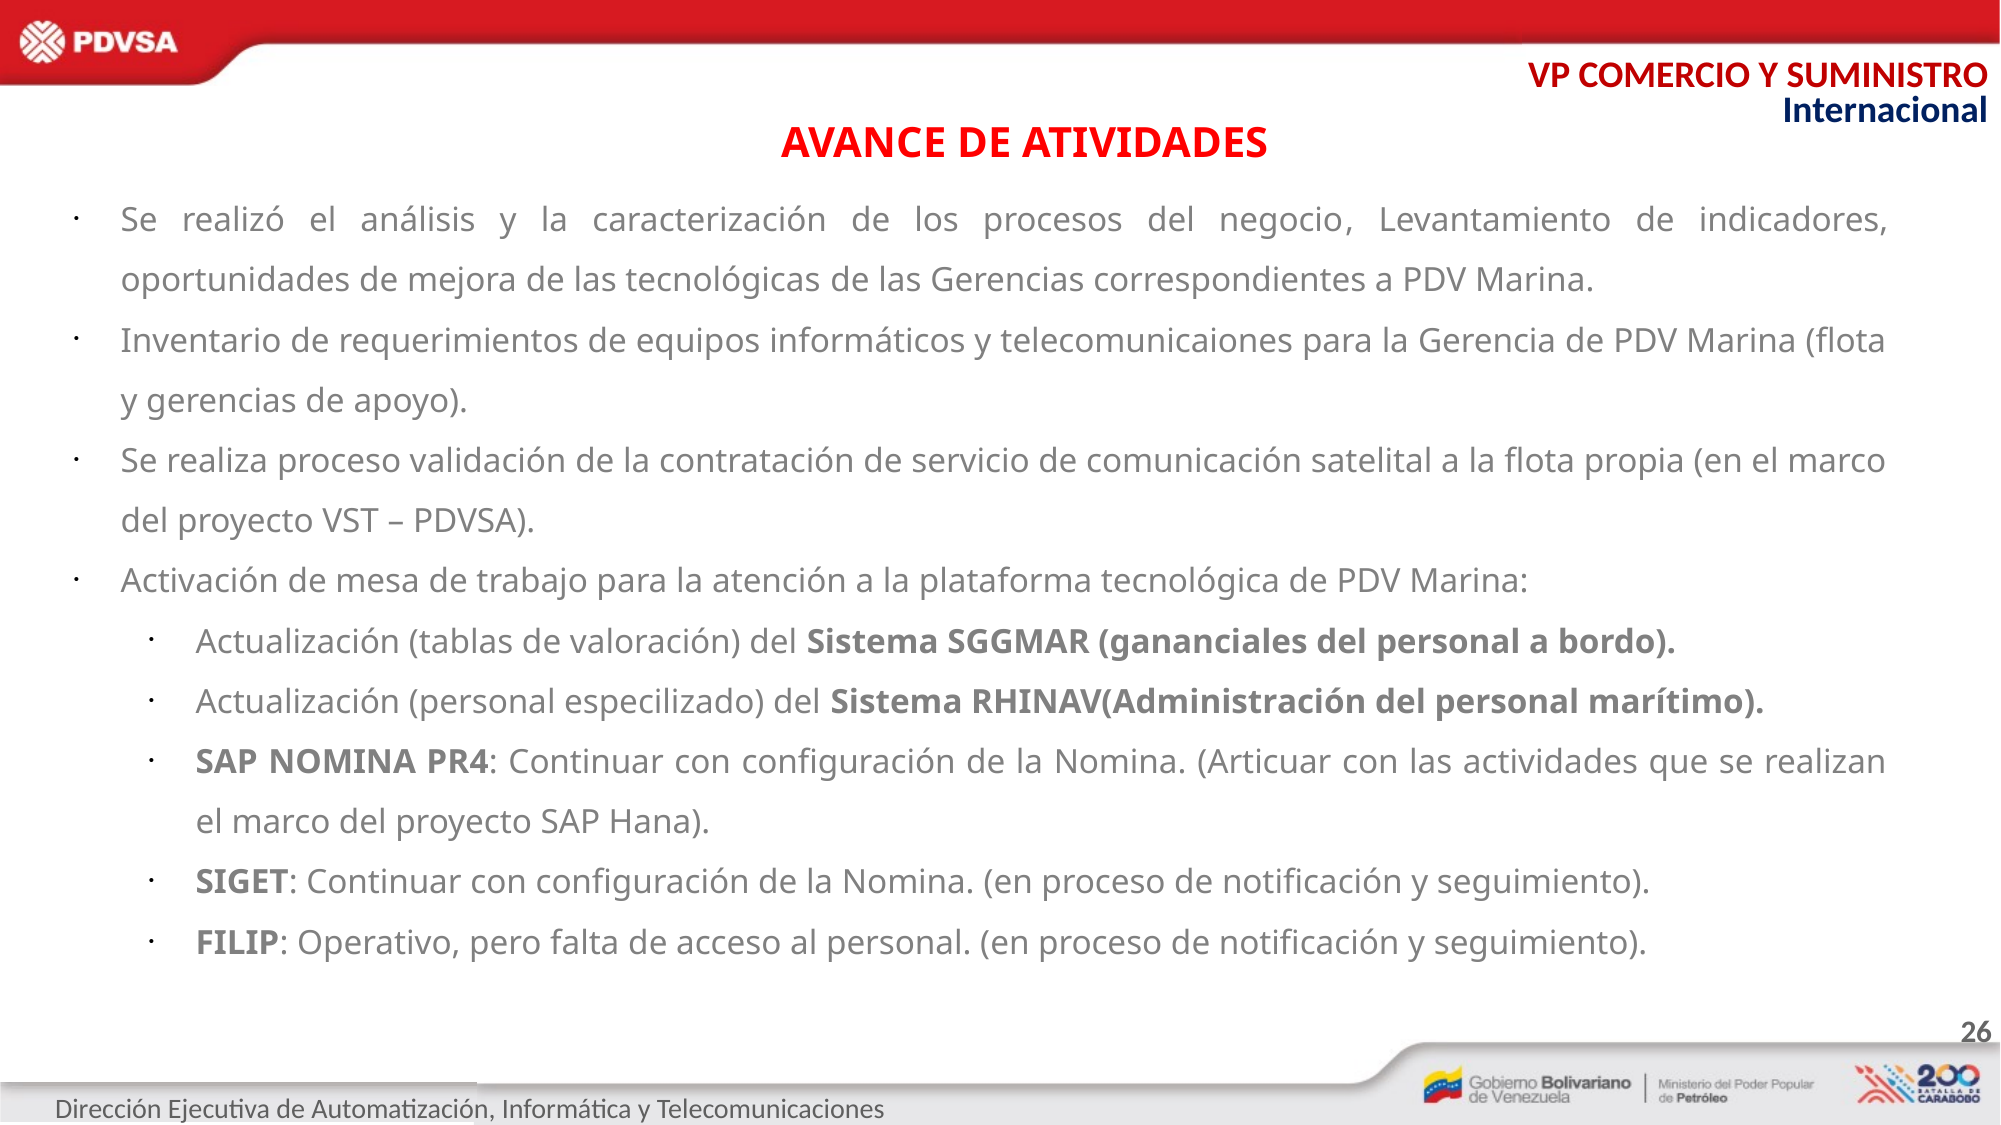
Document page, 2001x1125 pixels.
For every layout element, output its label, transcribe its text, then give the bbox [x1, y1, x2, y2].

text_box Se realizó el análisis y la caracterización de los procesos del negocio, Levantamiento de indicadores, oportunidades de mejora de las tecnológicas de las Gerencias correspondientes a PDV Marina. Inventario de requerimientos de equipos informáticos y telecomunicaiones para la Gerencia de PDV Marina (flota y gerencias de apoyo). Se realiza proceso validación de la contratación de servicio de comunicación satelital a la flota propia (en el marco del proyecto VST – PDVSA). Activación de mesa de trabajo para la atención a la plataforma tecnológica de PDV Marina: Actualización (tablas de valoración) del Sistema SGGMAR (gananciales del personal a bordo). Actualización (personal especilizado) del Sistema RHINAV(Administración del personal marítimo). SAP NOMINA PR4: Continuar con configuración de la Nomina. (Articuar con las actividades que se realizan el marco del proyecto SAP Hana). SIGET: Continuar con configuración de la Nomina. (en proceso de notificación y seguimiento). FILIP: Operativo, pero falta de acceso al personal. (en proceso de notificación y seguimiento). [58, 171, 1904, 969]
picture [0, 1039, 2001, 1125]
text_box AVANCE DE ATIVIDADES [150, 107, 1900, 171]
picture [0, 0, 2000, 86]
text_box VP COMERCIO Y SUMINISTRO Internacional [944, 50, 2000, 138]
